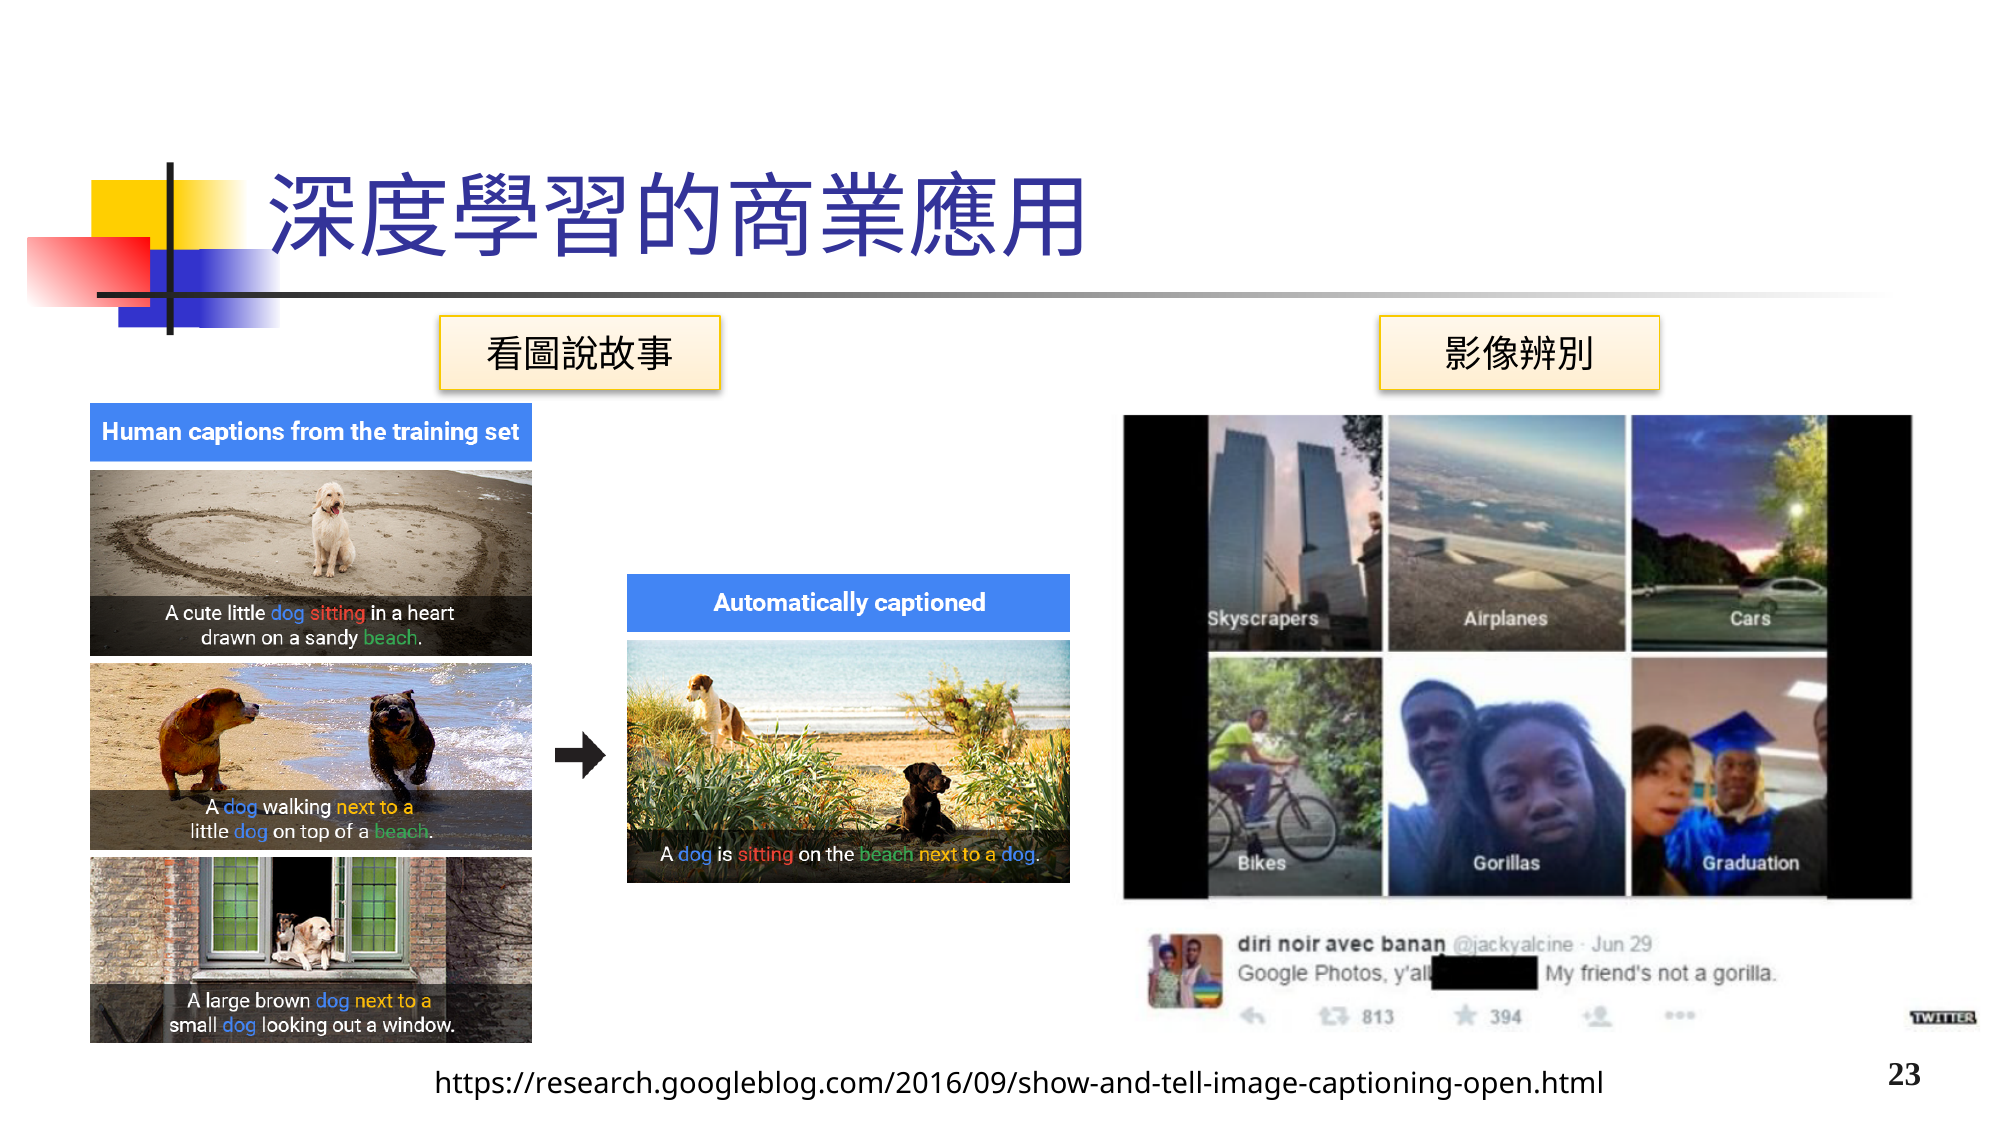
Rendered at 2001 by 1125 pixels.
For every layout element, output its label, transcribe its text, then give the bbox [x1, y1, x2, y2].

slide_number 23 [1519, 1050, 1937, 1100]
picture [1103, 403, 1991, 1044]
text_box 看圖說故事 [439, 315, 721, 390]
text_box https://research.googleblog.com/2016/09/show-and-tell-image-captioning-open.html [419, 1057, 1741, 1107]
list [90, 403, 1070, 1044]
text_box 影像辨別 [1379, 315, 1660, 390]
title 深度學習的商業應用 [251, 35, 1957, 275]
